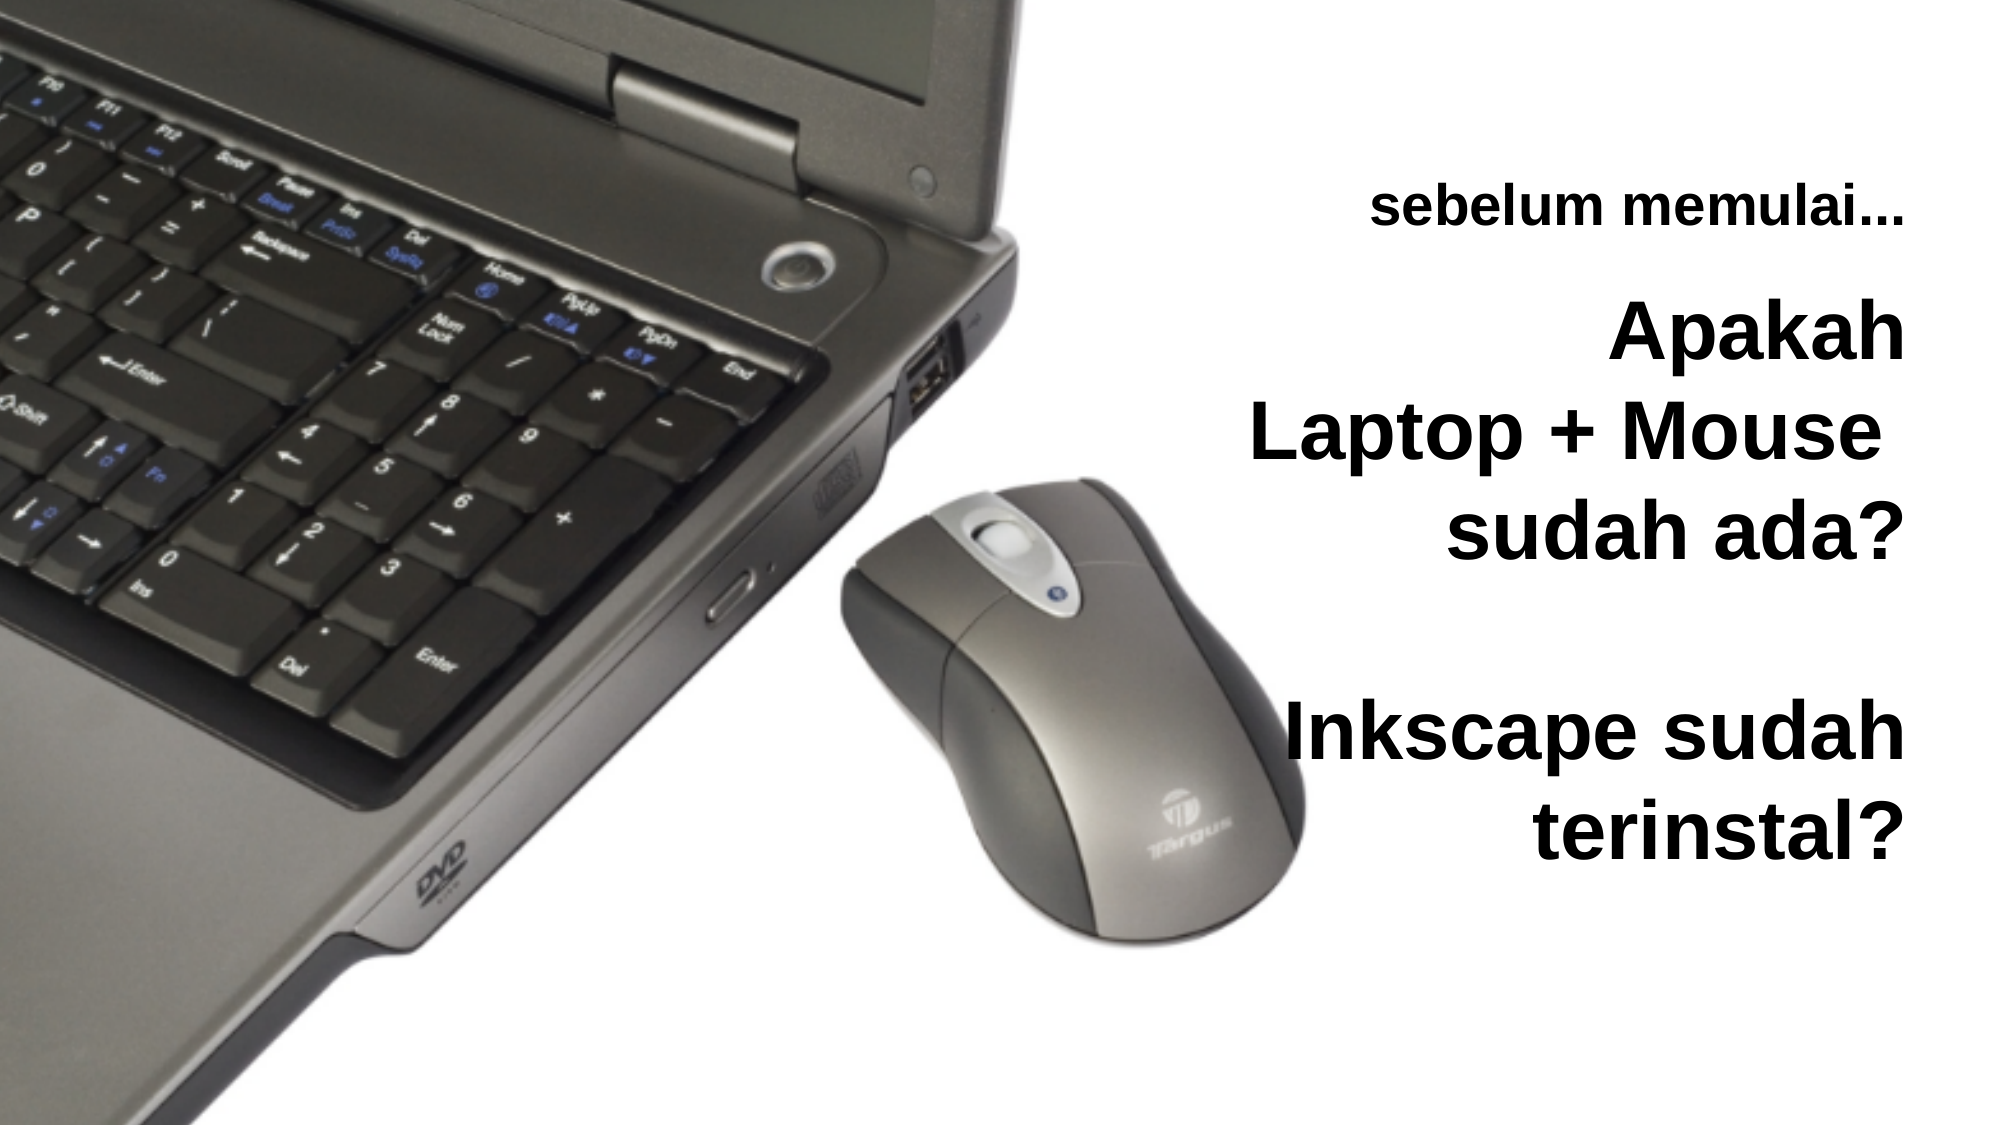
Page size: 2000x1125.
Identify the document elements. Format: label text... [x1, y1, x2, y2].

picture [0, 0, 1702, 1125]
text_box sebelum memulai... [1702, 130, 1922, 245]
title Apakah Laptop + Mouse sudah ada? Inkscape sudah terinstal? [1702, 138, 1923, 884]
